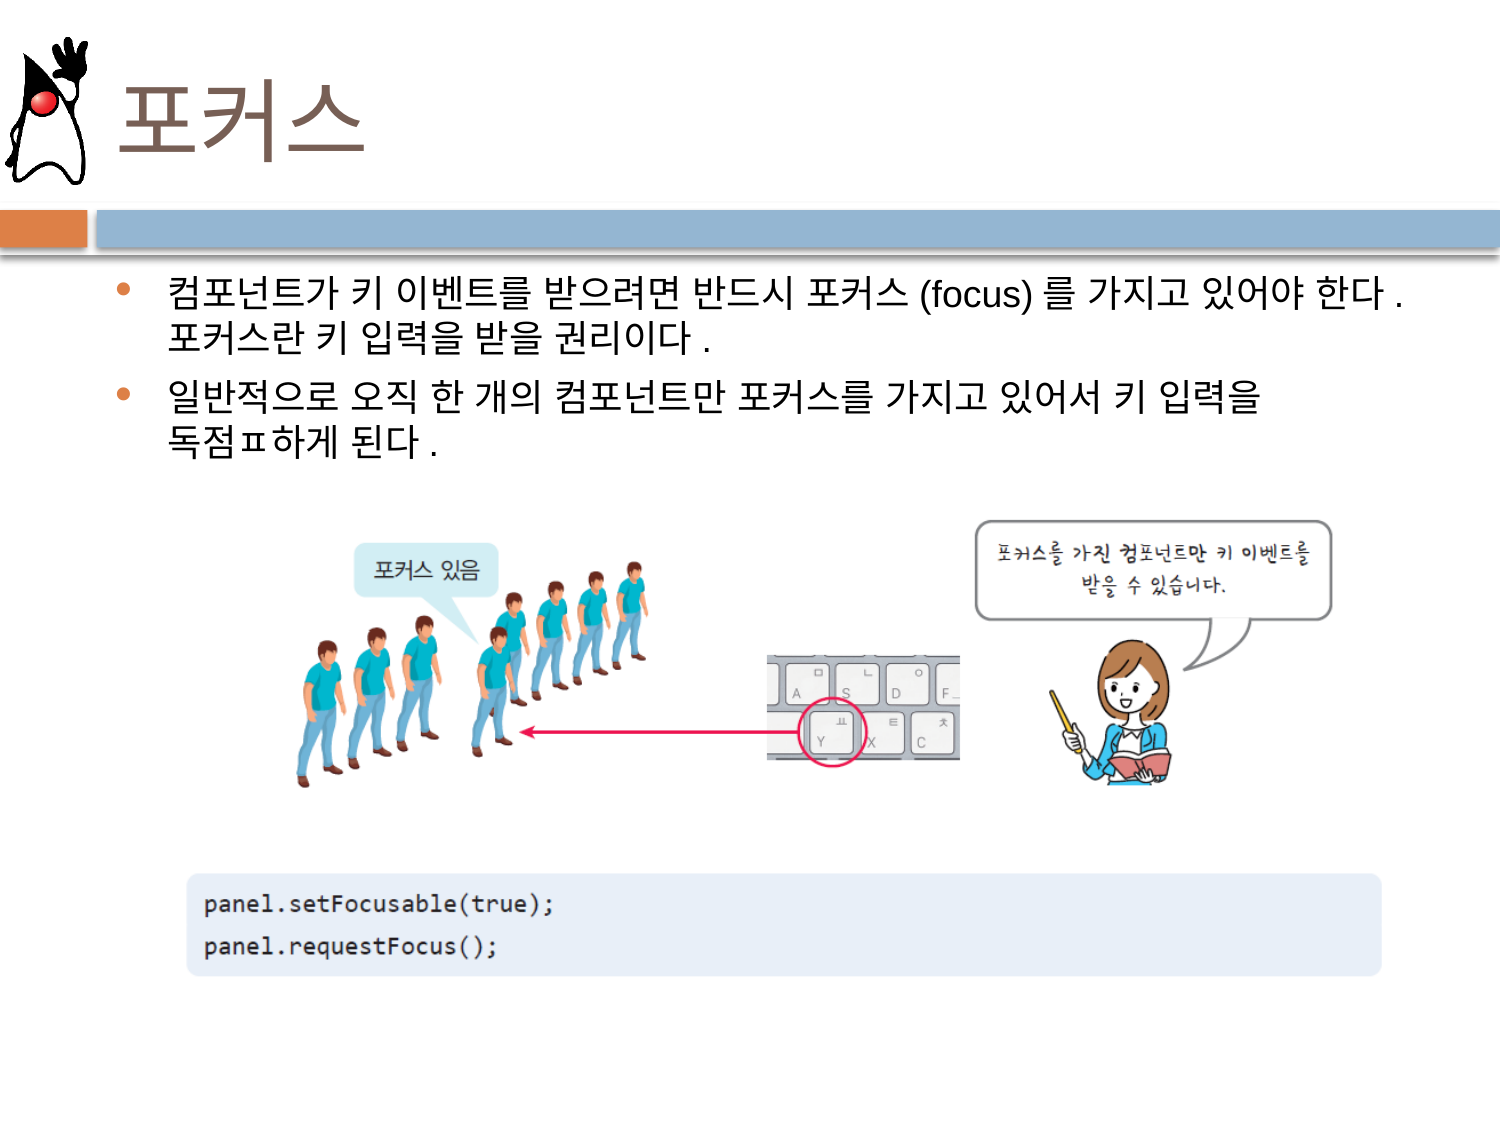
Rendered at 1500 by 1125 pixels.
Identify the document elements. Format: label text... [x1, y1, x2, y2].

picture [175, 862, 1387, 988]
title 포커스 [100, 37, 1438, 200]
picture [277, 512, 1337, 798]
list 컴포넌트가 키 이벤트를 받으려면 반드시 포커스(focus)를 가지고 있어야 한다. 포커스란 키 입력을 받을 권리이다. 일반적으로 오직 한 개의 컴포넌트만 포커스를 가지고 있어서 키 입력을 독점ㅍ하게 된다. [100, 262, 1438, 1000]
picture [5, 37, 88, 185]
